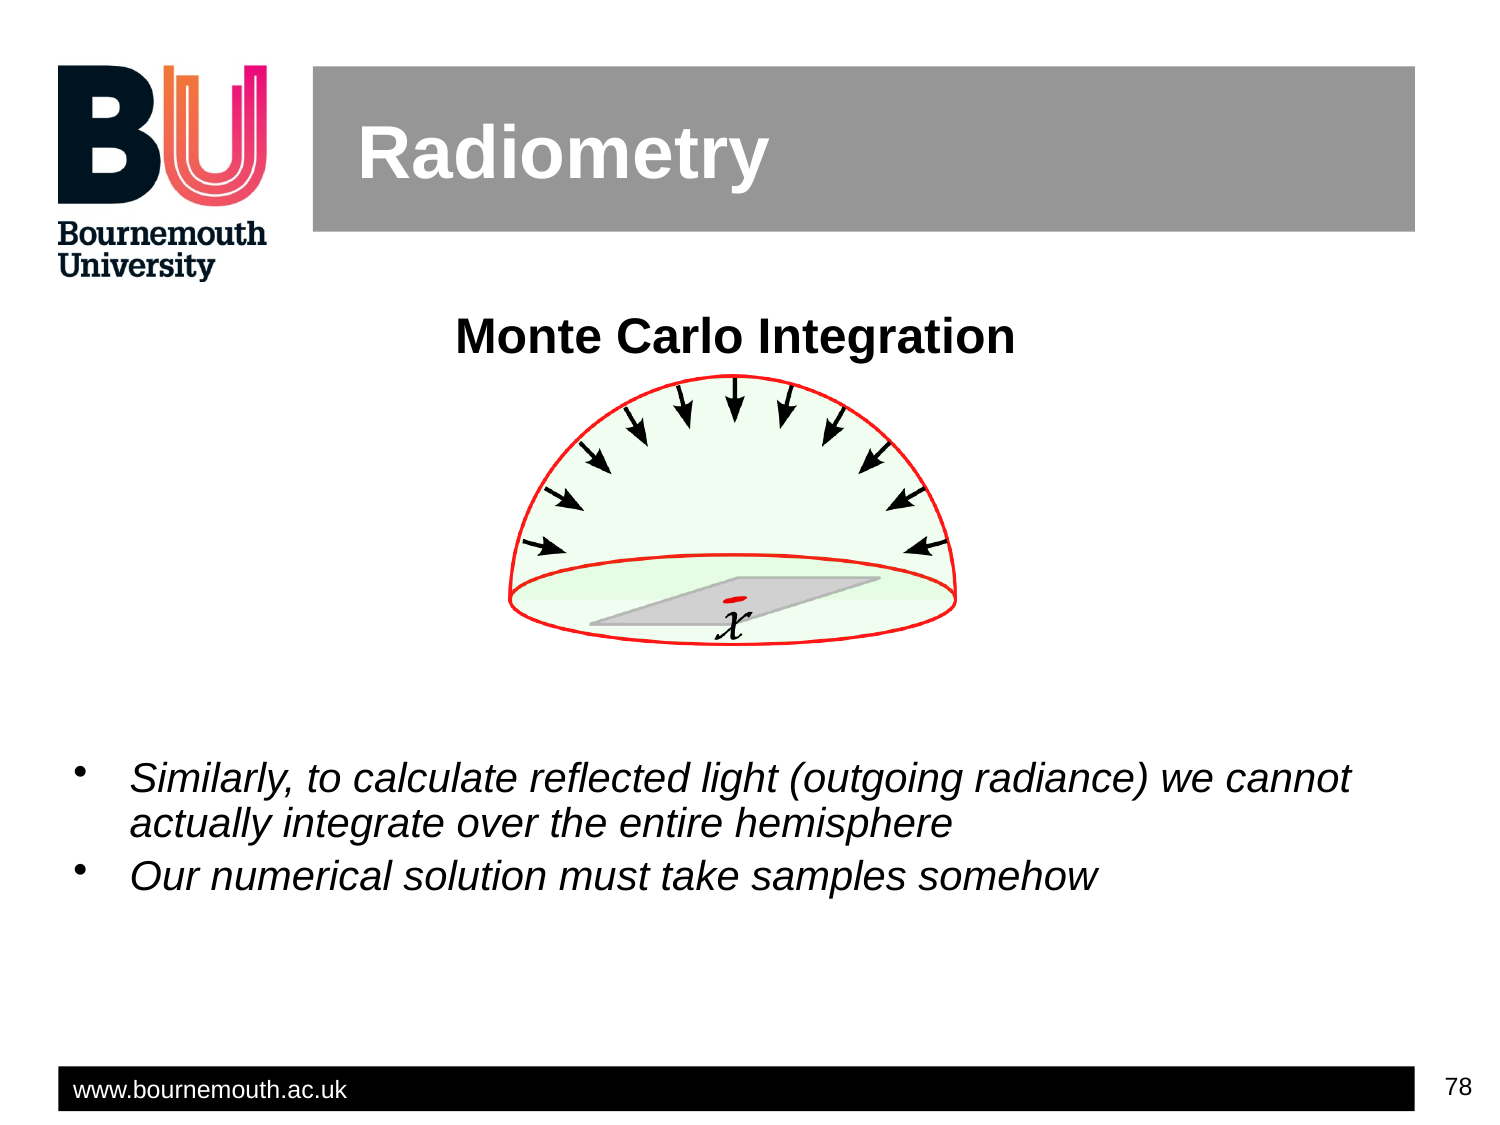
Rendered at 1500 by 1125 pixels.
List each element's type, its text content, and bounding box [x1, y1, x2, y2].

title Radiometry [312, 66, 1416, 232]
picture [507, 374, 957, 647]
picture [58, 58, 274, 282]
